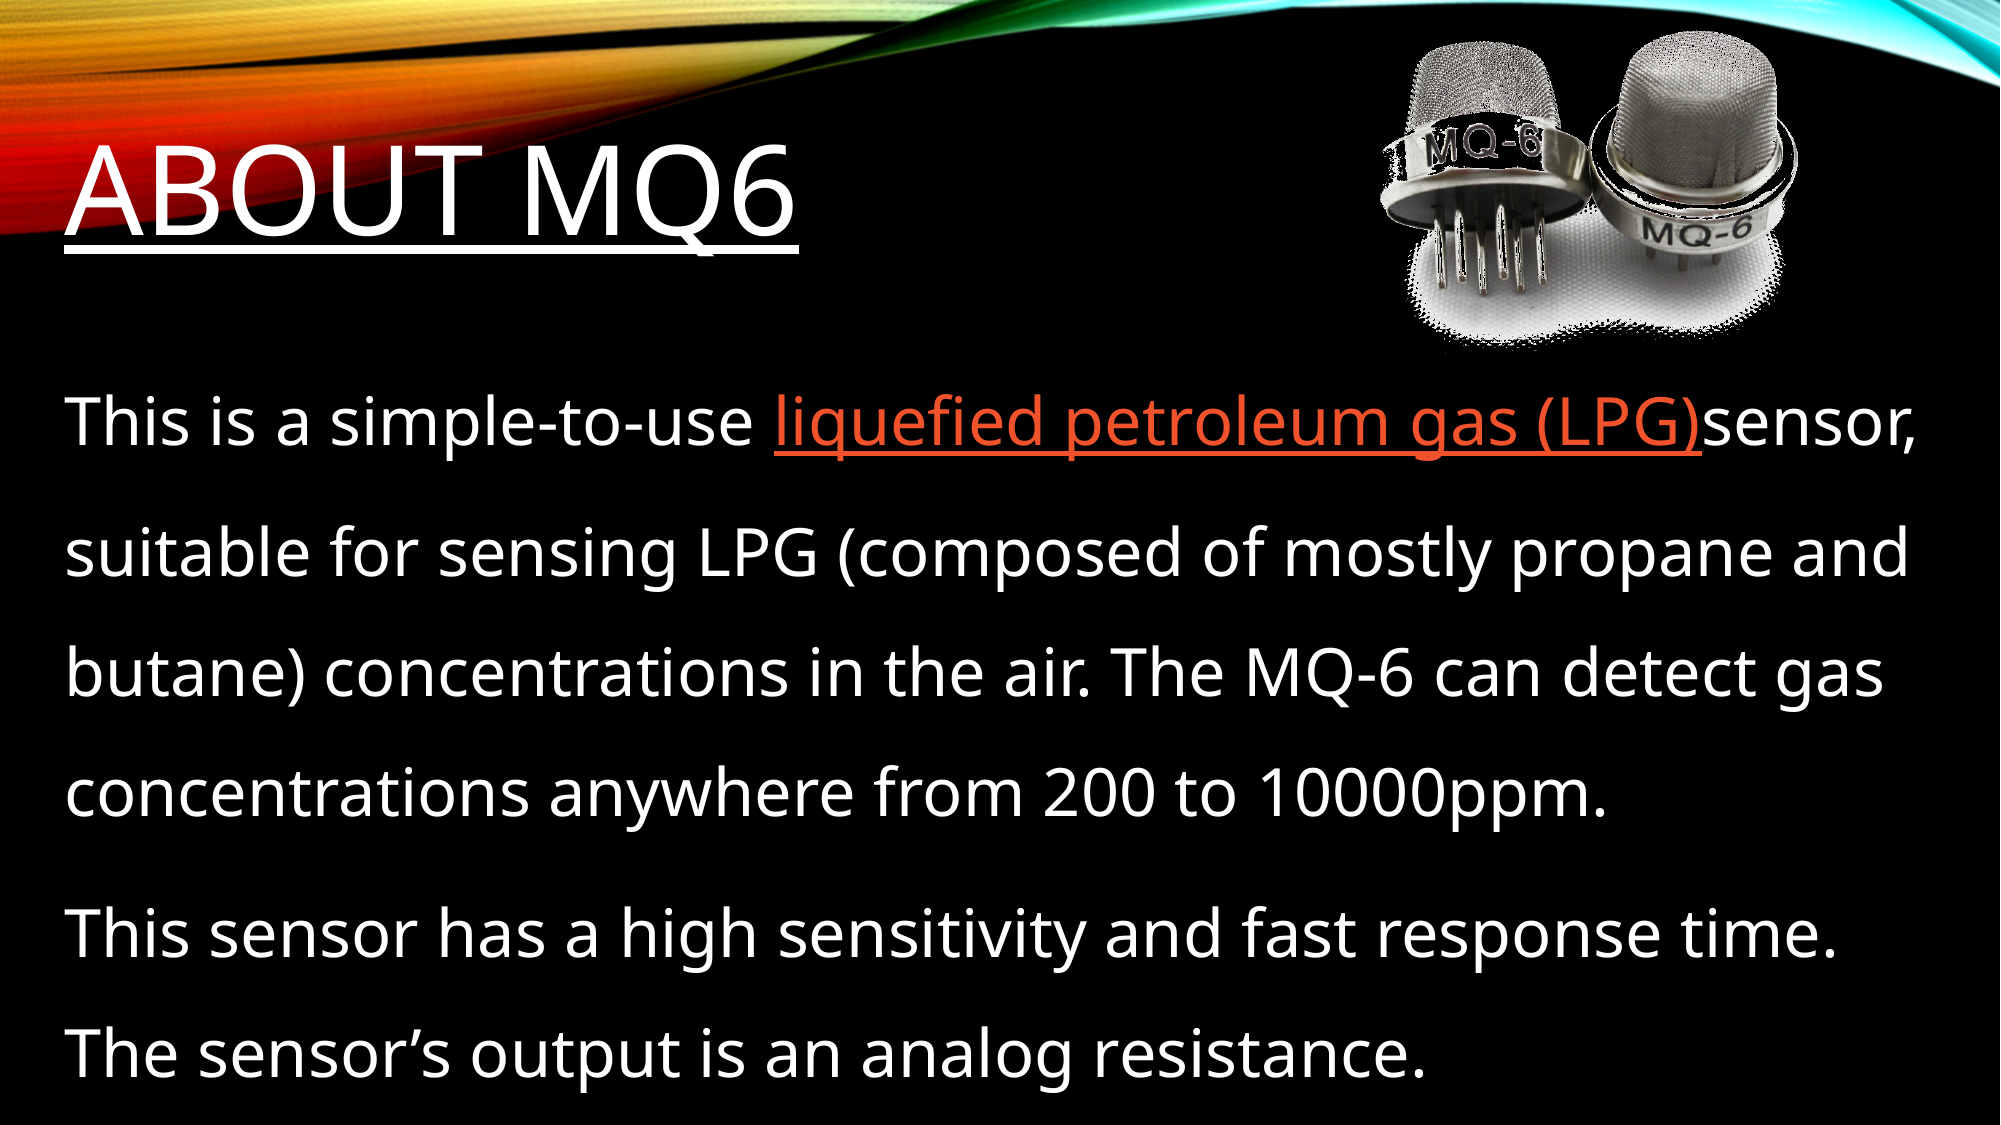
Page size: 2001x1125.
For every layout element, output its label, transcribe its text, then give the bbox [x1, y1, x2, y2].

list This is a simple-to-use liquefied petroleum gas (LPG)sensor, suitable for sensing LPG (composed of mostly propane and butane) concentrations in the air. The MQ-6 can detect gas concentrations anywhere from 200 to 10000ppm. This sensor has a high sensitivity and fast response time. The sensor’s output is an analog resistance. [49, 326, 1963, 922]
title About MQ6 [49, 131, 909, 271]
picture [0, 0, 2000, 450]
